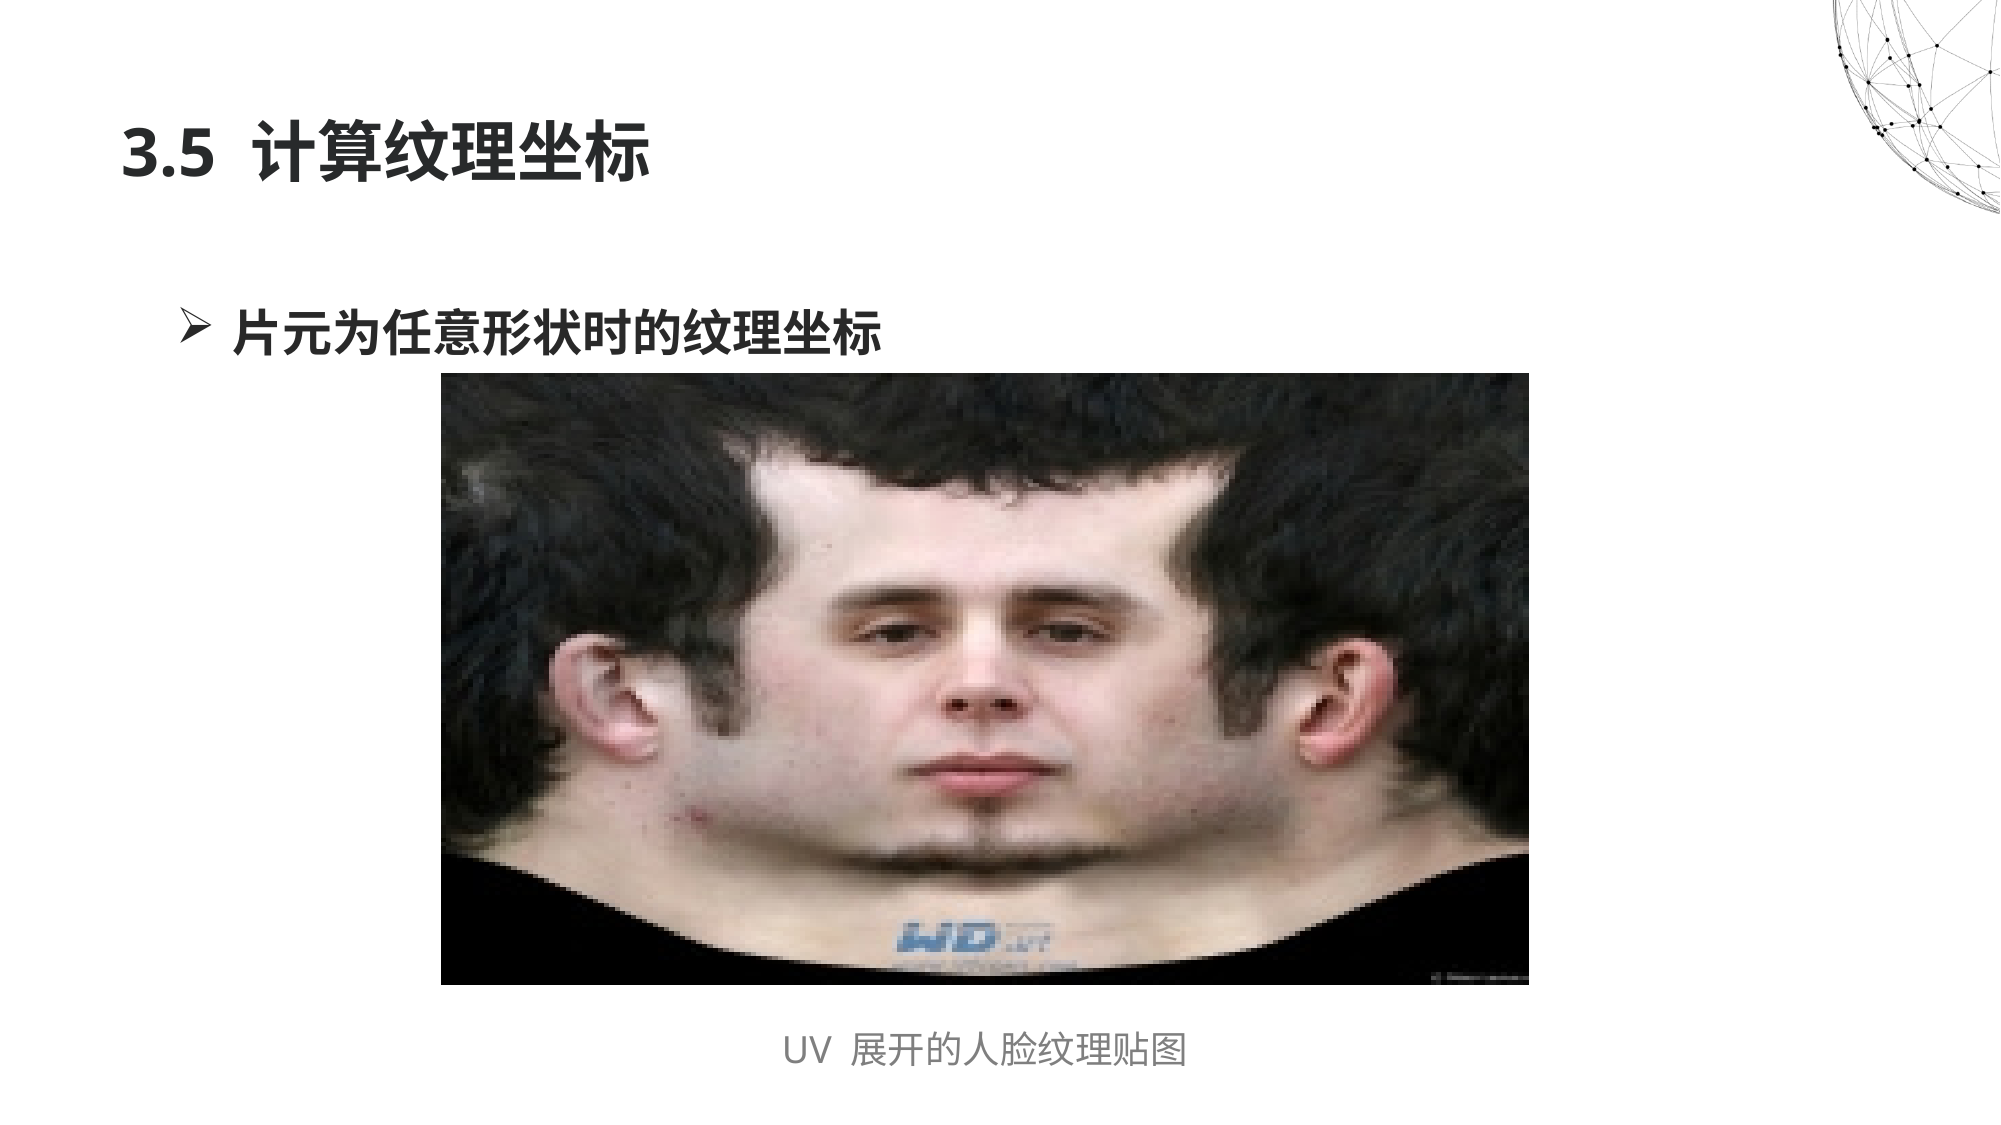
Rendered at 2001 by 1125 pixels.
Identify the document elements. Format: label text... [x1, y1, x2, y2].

picture [441, 0, 2000, 986]
list 片元为任意形状时的纹理坐标 [99, 261, 1221, 1007]
title 3.5 计算纹理坐标 [113, 34, 1820, 276]
text_box UV 展开的人脸纹理贴图 [496, 1018, 1474, 1079]
